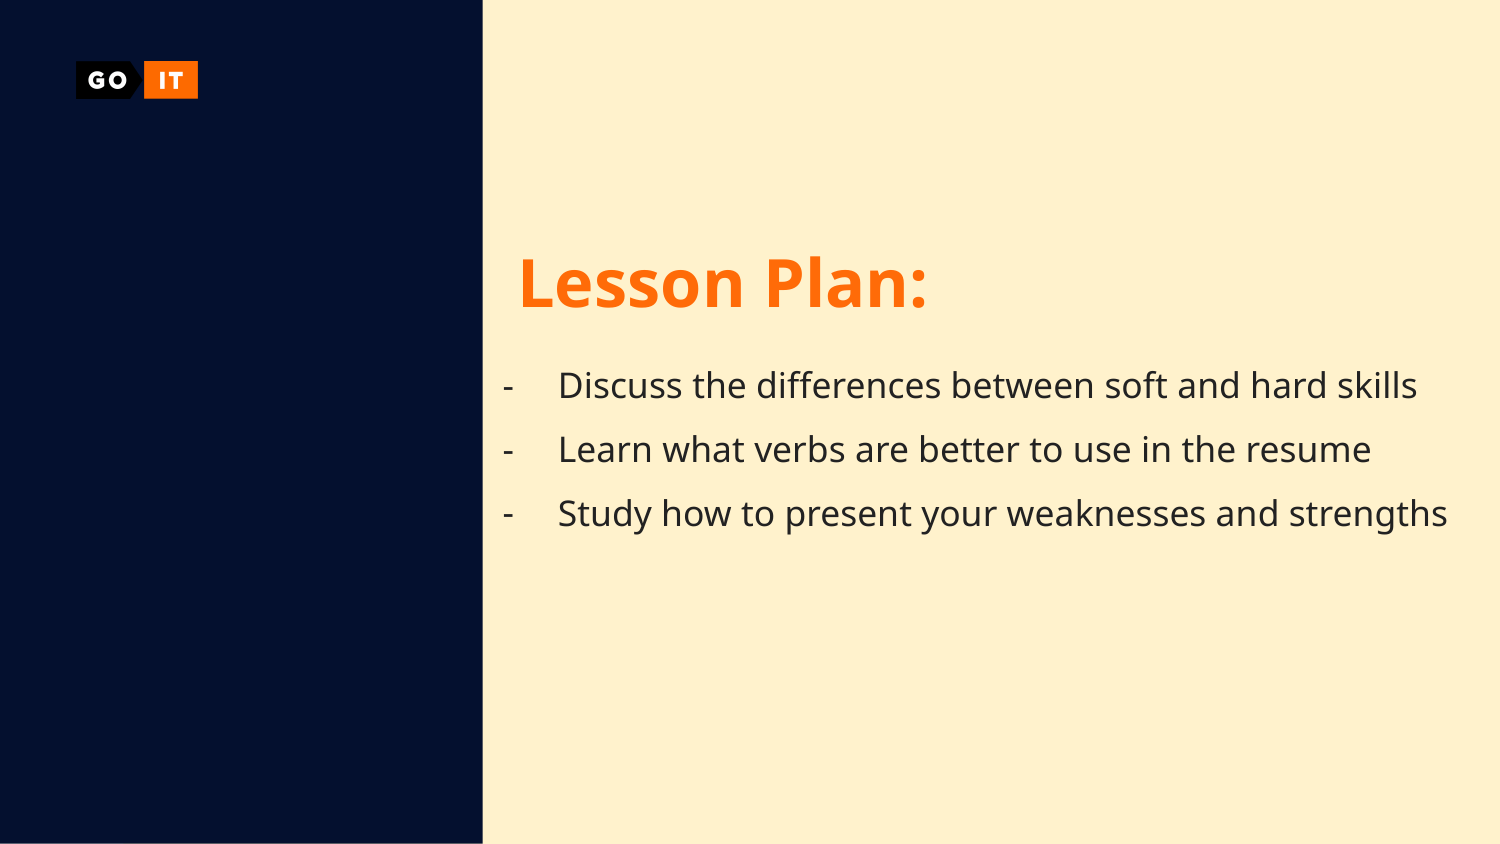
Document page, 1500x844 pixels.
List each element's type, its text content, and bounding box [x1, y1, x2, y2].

text_box [0, 0, 483, 844]
picture [76, 61, 198, 99]
text_box Lesson Plan: Discuss the differences between soft and hard skills Learn what verbs are better to use in the resume Study how to present your weaknesses and strengths [483, 114, 1489, 636]
